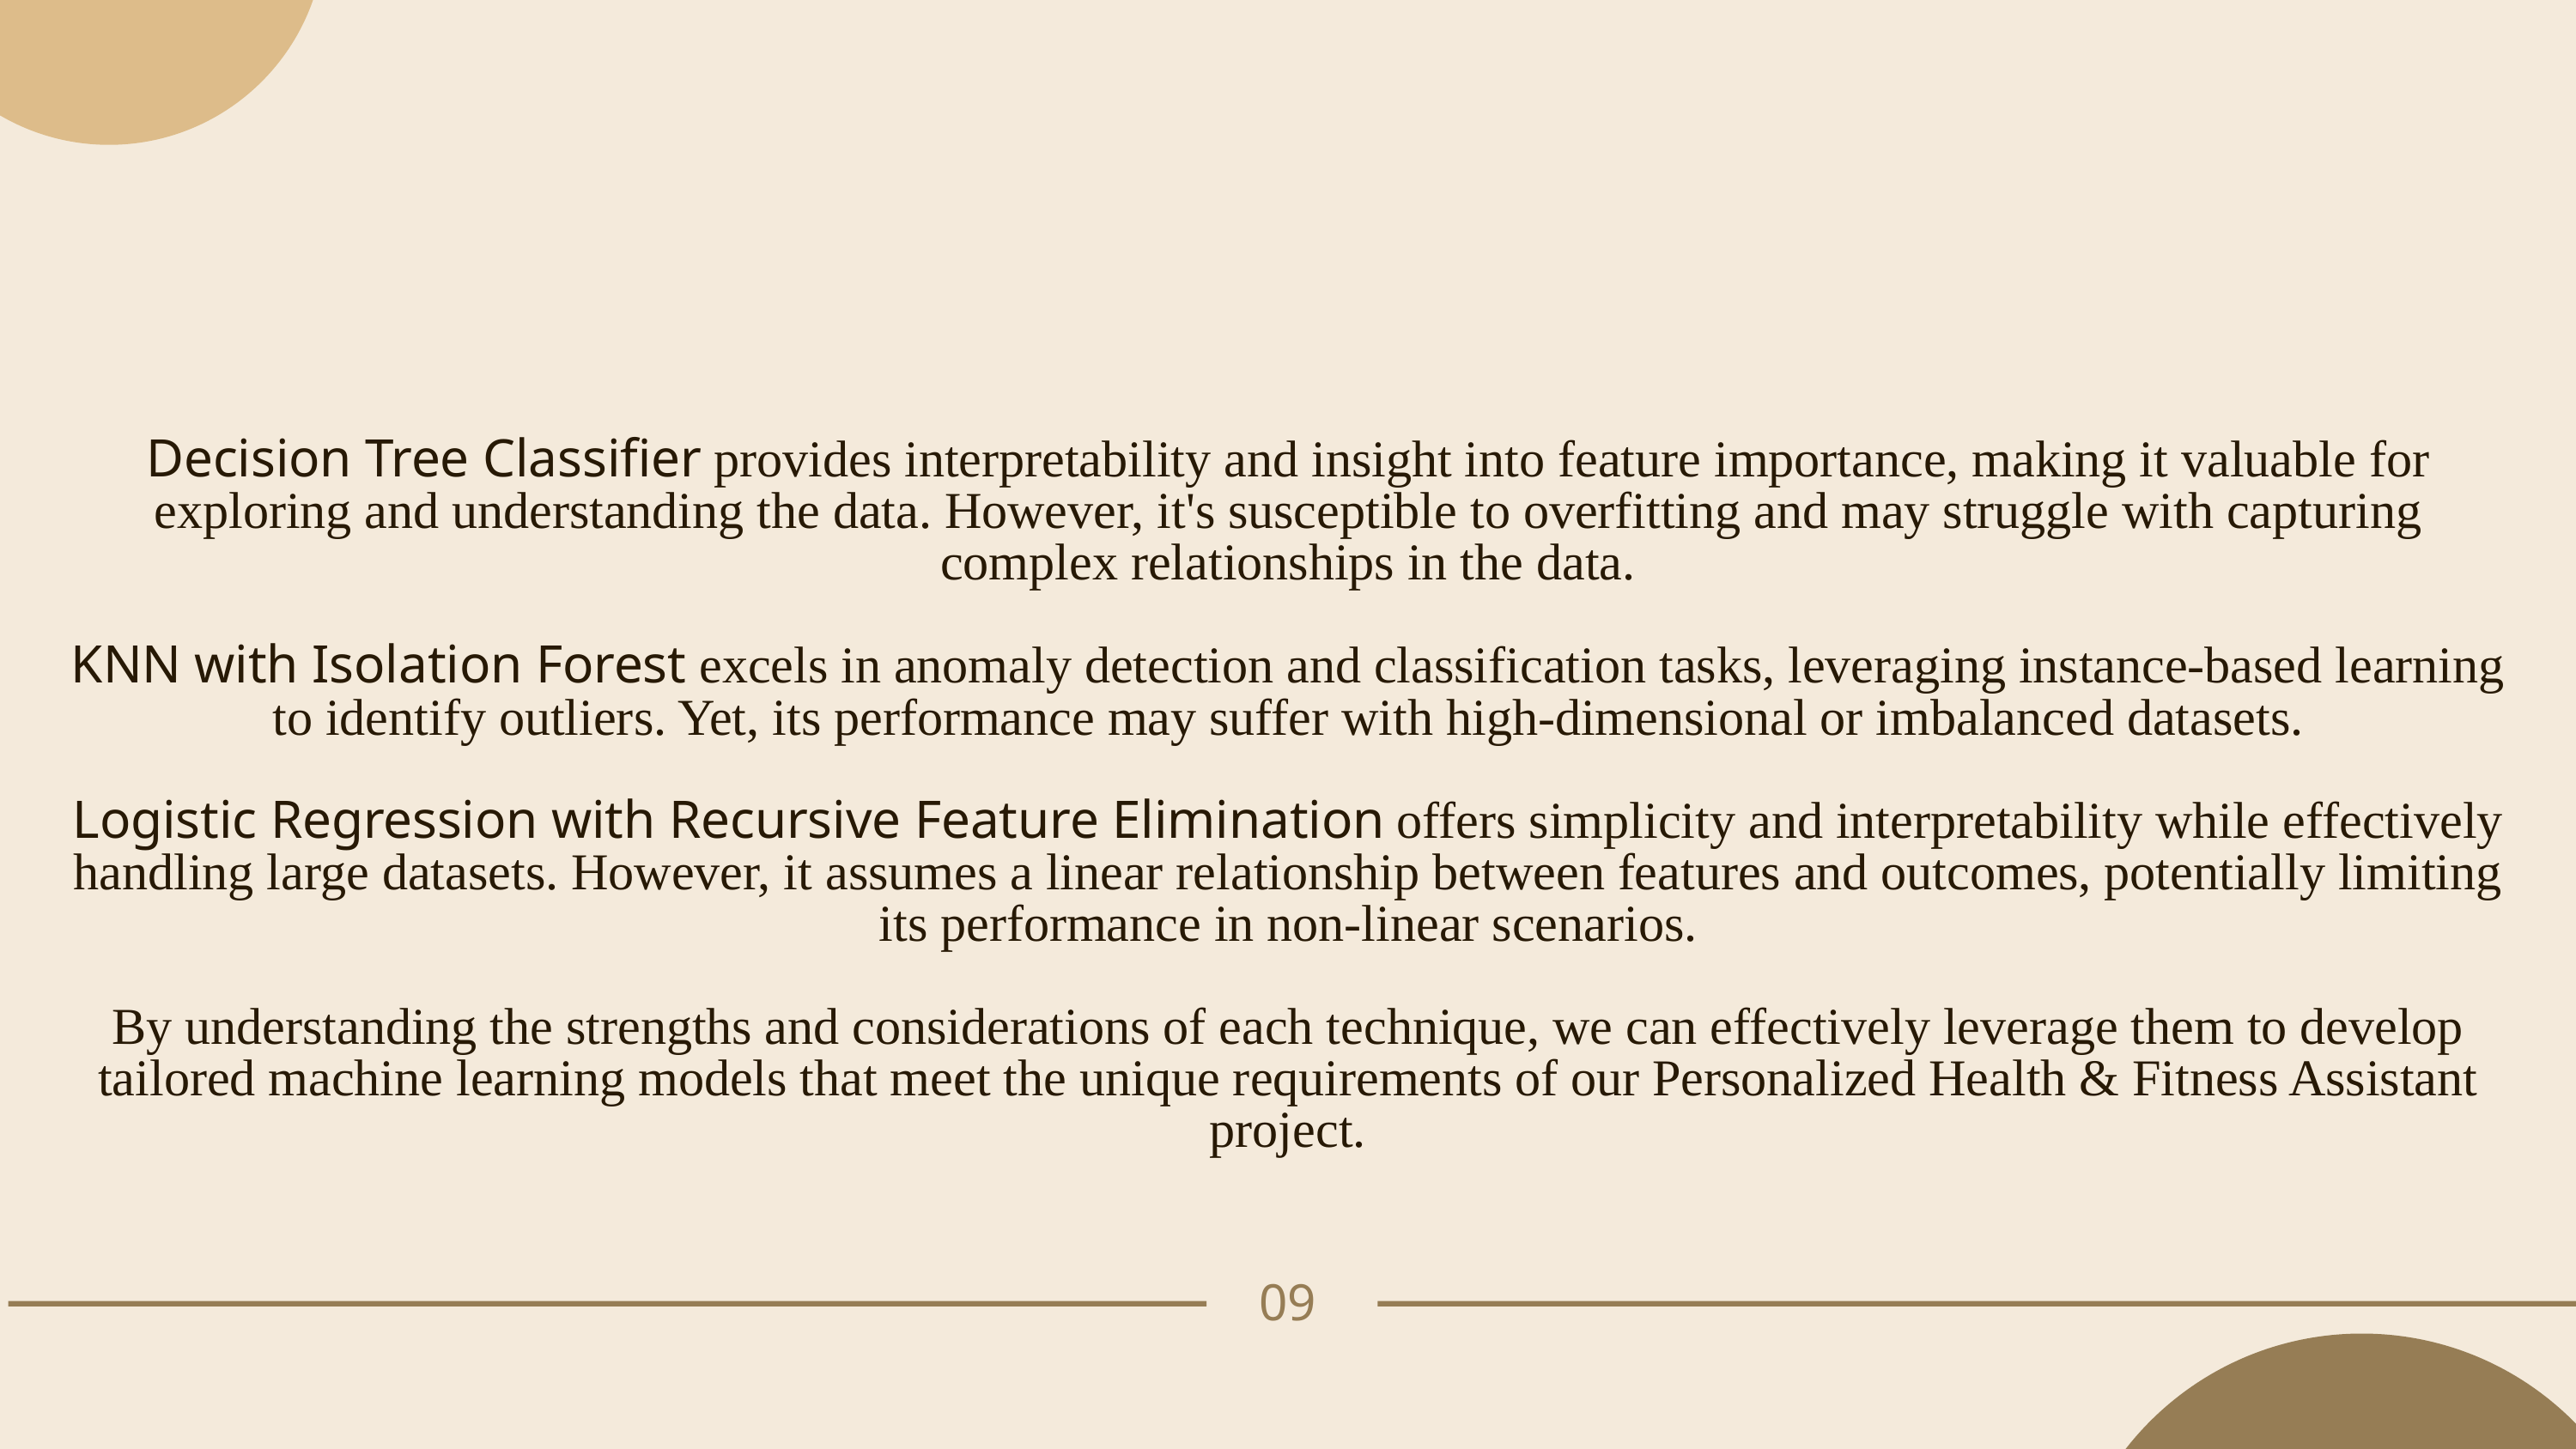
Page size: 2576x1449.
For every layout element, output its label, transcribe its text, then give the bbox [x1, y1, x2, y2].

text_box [2062, 1333, 2576, 1449]
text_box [0, 0, 325, 145]
text_box Decision Tree Classifier provides interpretability and insight into feature importance, making it valuable for exploring and understanding the data. However, it's susceptible to overfitting and may struggle with capturing complex relationships in the data. KNN with Isolation Forest excels in anomaly detection and classification tasks, leveraging instance-based learning to identify outliers. Yet, its performance may suffer with high-dimensional or imbalanced datasets. Logistic Regression with Recursive Feature Elimination offers simplicity and interpretability while effectively handling large datasets. However, it assumes a linear relationship between features and outcomes, potentially limiting its performance in non-linear scenarios. By understanding the strengths and considerations of each technique, we can effectively leverage them to develop tailored machine learning models that meet the unique requirements of our Personalized Health & Fitness Assistant project. [66, 435, 2510, 1210]
text_box 09 [822, 1280, 1754, 1331]
